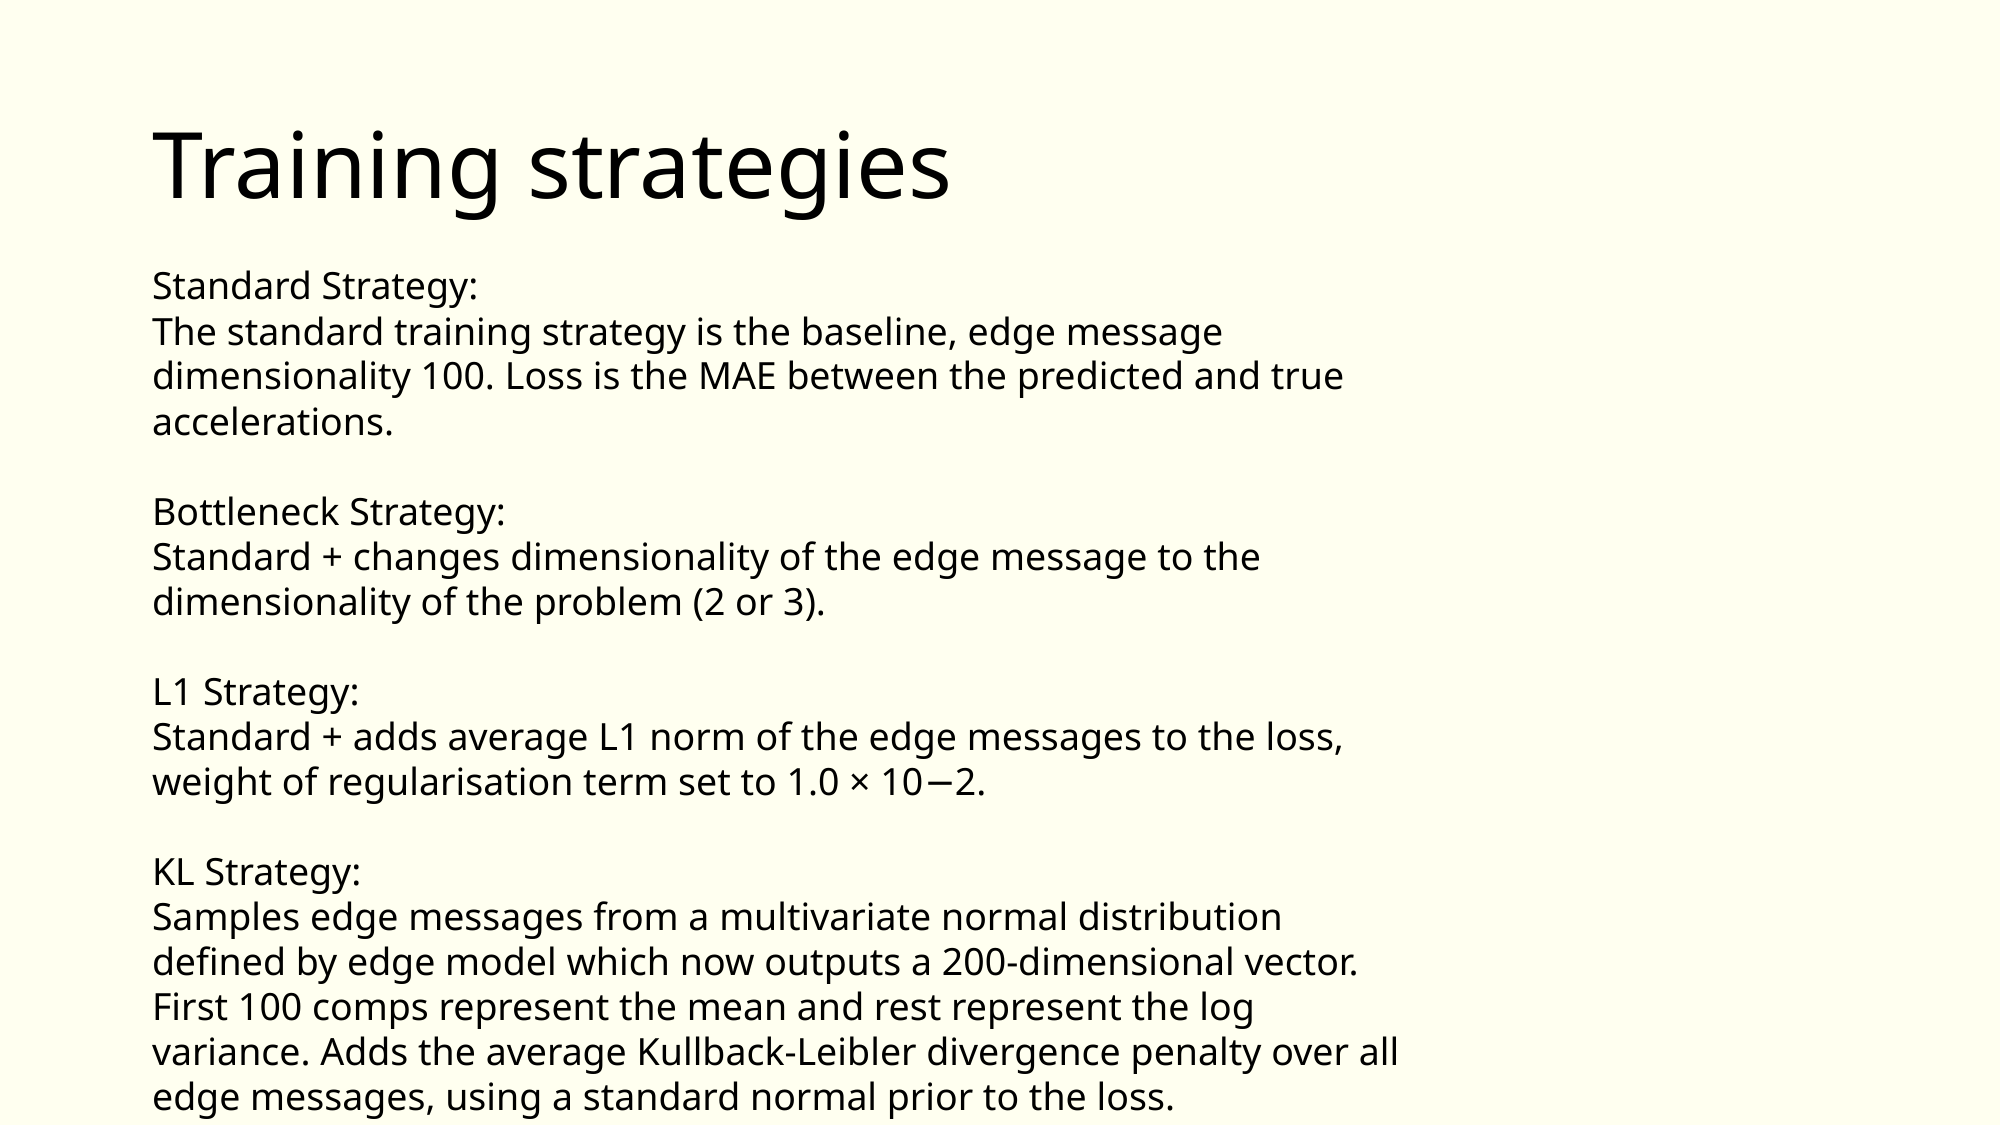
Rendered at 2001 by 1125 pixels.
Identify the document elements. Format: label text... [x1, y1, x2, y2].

text_box Standard Strategy: The standard training strategy is the baseline, edge message dimensionality 100. Loss is the MAE between the predicted and true accelerations. Bottleneck Strategy: Standard + changes dimensionality of the edge message to the dimensionality of the problem (2 or 3). L1 Strategy: Standard + adds average L1 norm of the edge messages to the loss, weight of regularisation term set to 1.0 × 10−2. KL Strategy: Samples edge messages from a multivariate normal distribution defined by edge model which now outputs a 200-dimensional vector. First 100 comps represent the mean and rest represent the log variance. Adds the average Kullback-Leibler divergence penalty over all edge messages, using a standard normal prior to the loss. [137, 255, 1435, 1125]
title Training strategies [137, 59, 1863, 278]
